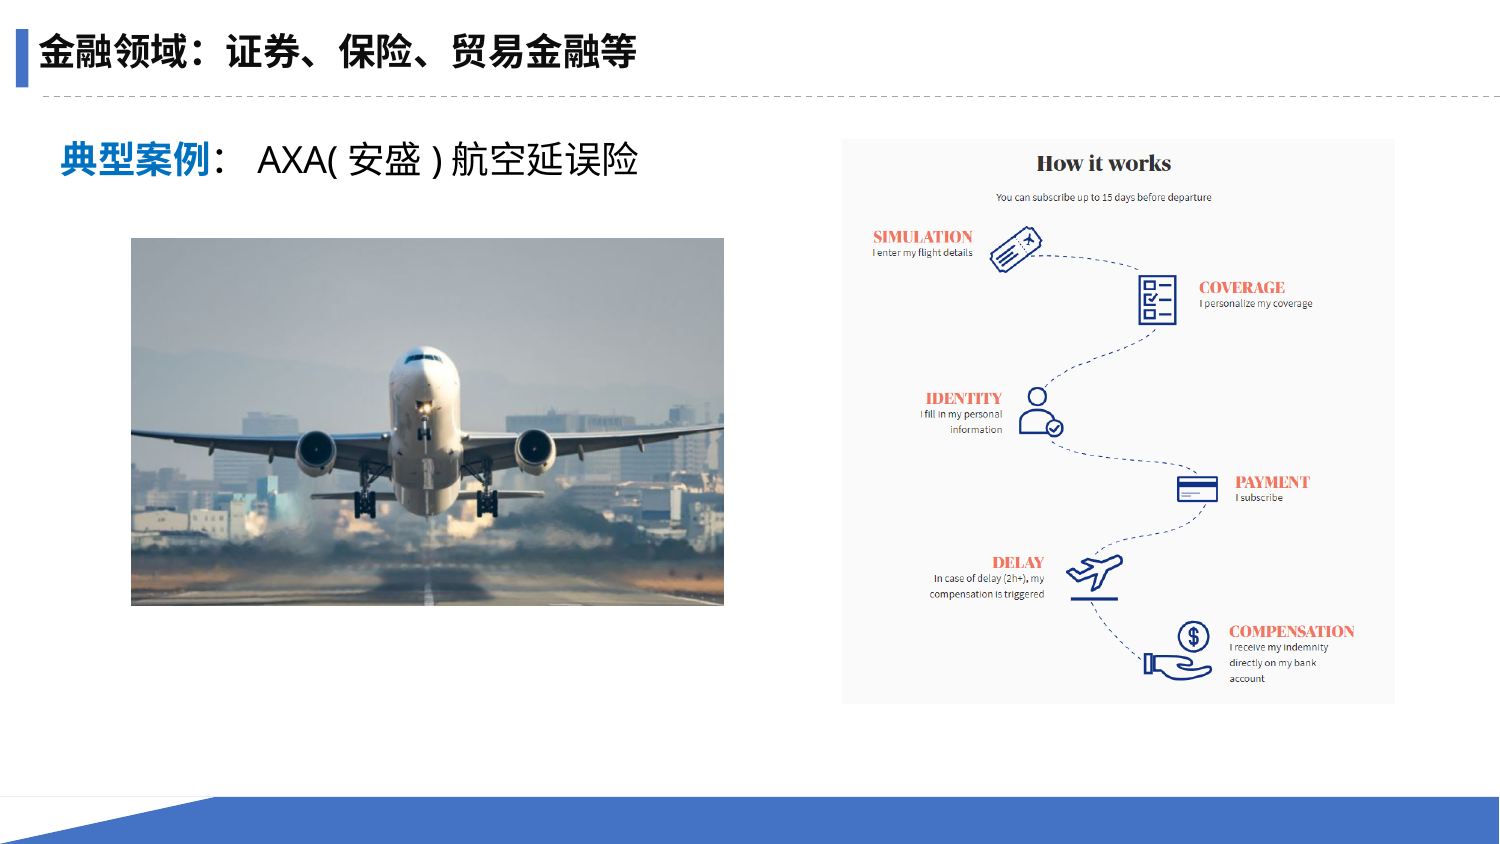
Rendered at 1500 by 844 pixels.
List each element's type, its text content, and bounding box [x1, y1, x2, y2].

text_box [0, 796, 1499, 844]
picture [131, 238, 724, 606]
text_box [15, 20, 1500, 97]
picture [842, 139, 1395, 704]
text_box 典型案例：AXA(安盛)航空延误险 [46, 128, 675, 188]
